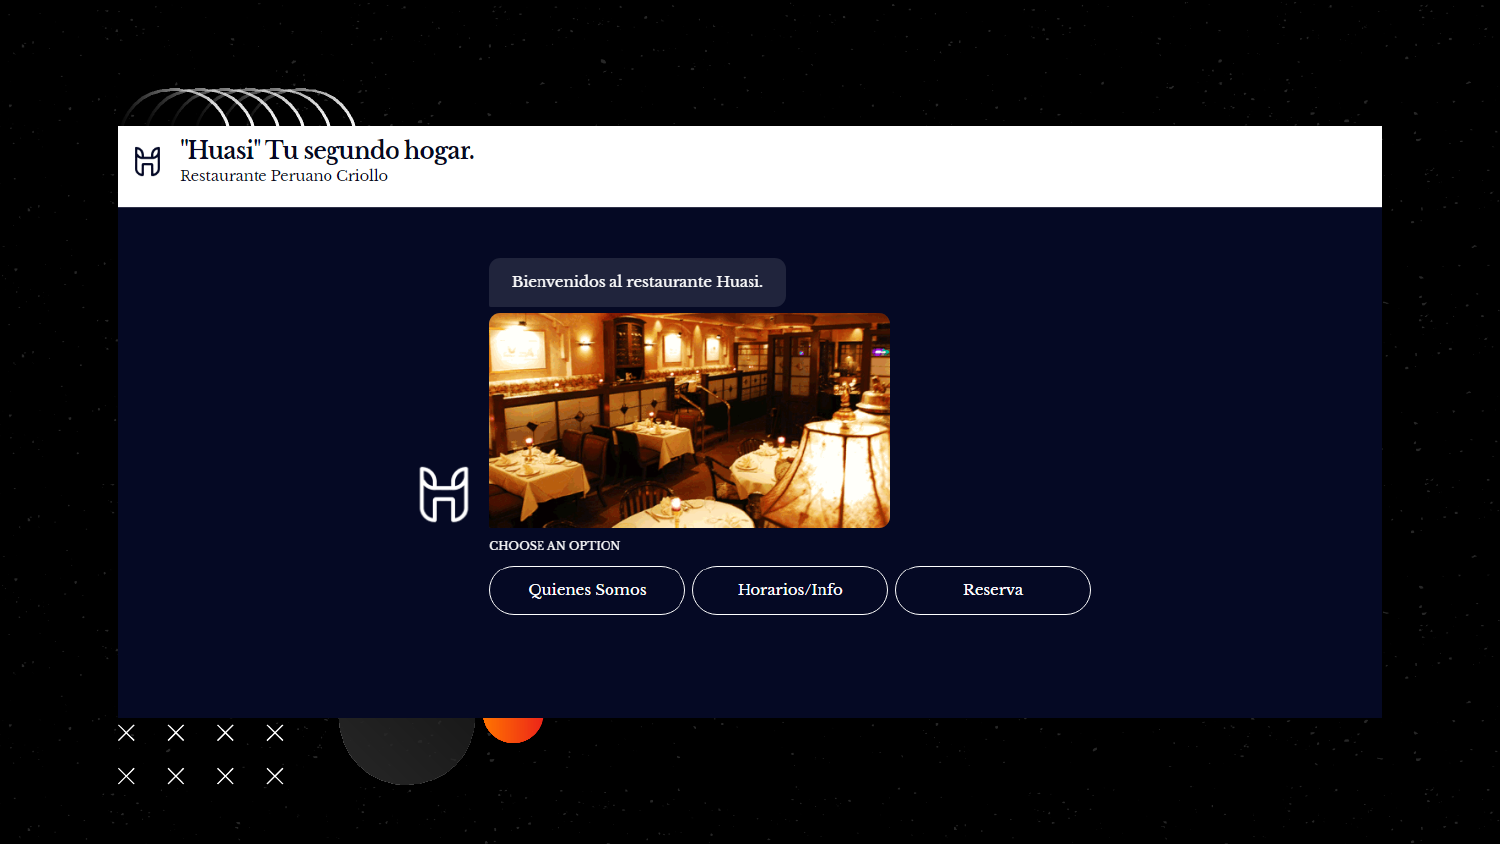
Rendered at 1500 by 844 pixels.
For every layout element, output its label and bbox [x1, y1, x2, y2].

picture [118, 126, 1382, 718]
